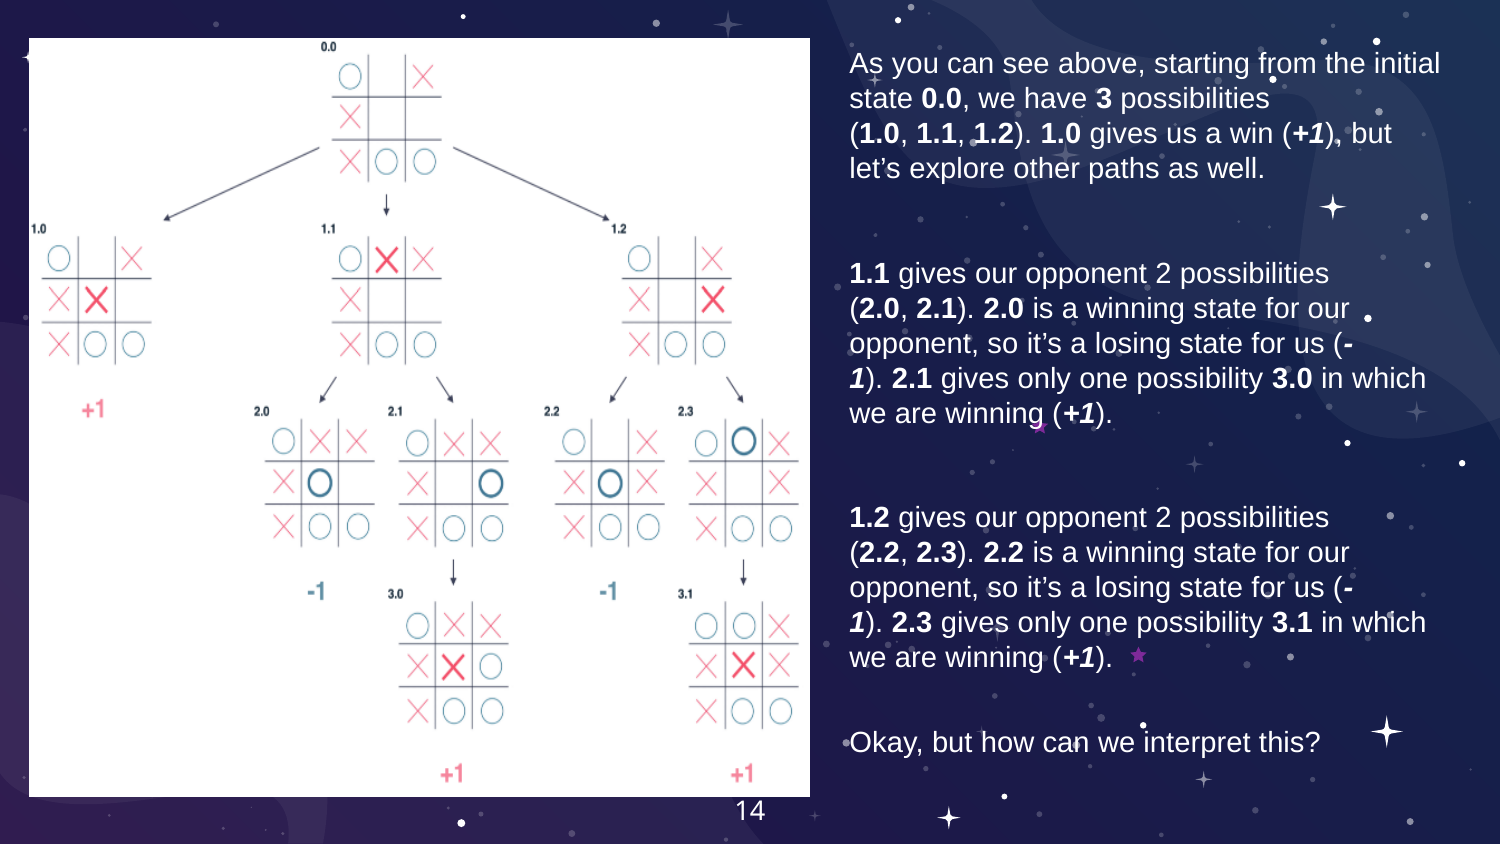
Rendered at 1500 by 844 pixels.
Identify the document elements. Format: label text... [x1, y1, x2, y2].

slide_number 14 [705, 806, 795, 844]
text_box As you can see above, starting from the initial state 0.0, we have 3 possibilities (1.0, 1.1, 1.2). 1.0 gives us a win (+1), but let’s explore other paths as well. 1.1 gives our opponent 2 possibilities (2.0, 2.1). 2.0 is a winning state for our opponent, so it’s a losing state for us (-1). 2.1 gives only one possibility 3.0 in which we are winning (+1). 1.2 gives our opponent 2 possibilities (2.2, 2.3). 2.2 is a winning state for our opponent, so it’s a losing state for us (-1). 2.3 gives only one possibility 3.1 in which we are winning (+1). Okay, but how can we interpret this? [834, 36, 1459, 806]
picture [29, 38, 810, 798]
